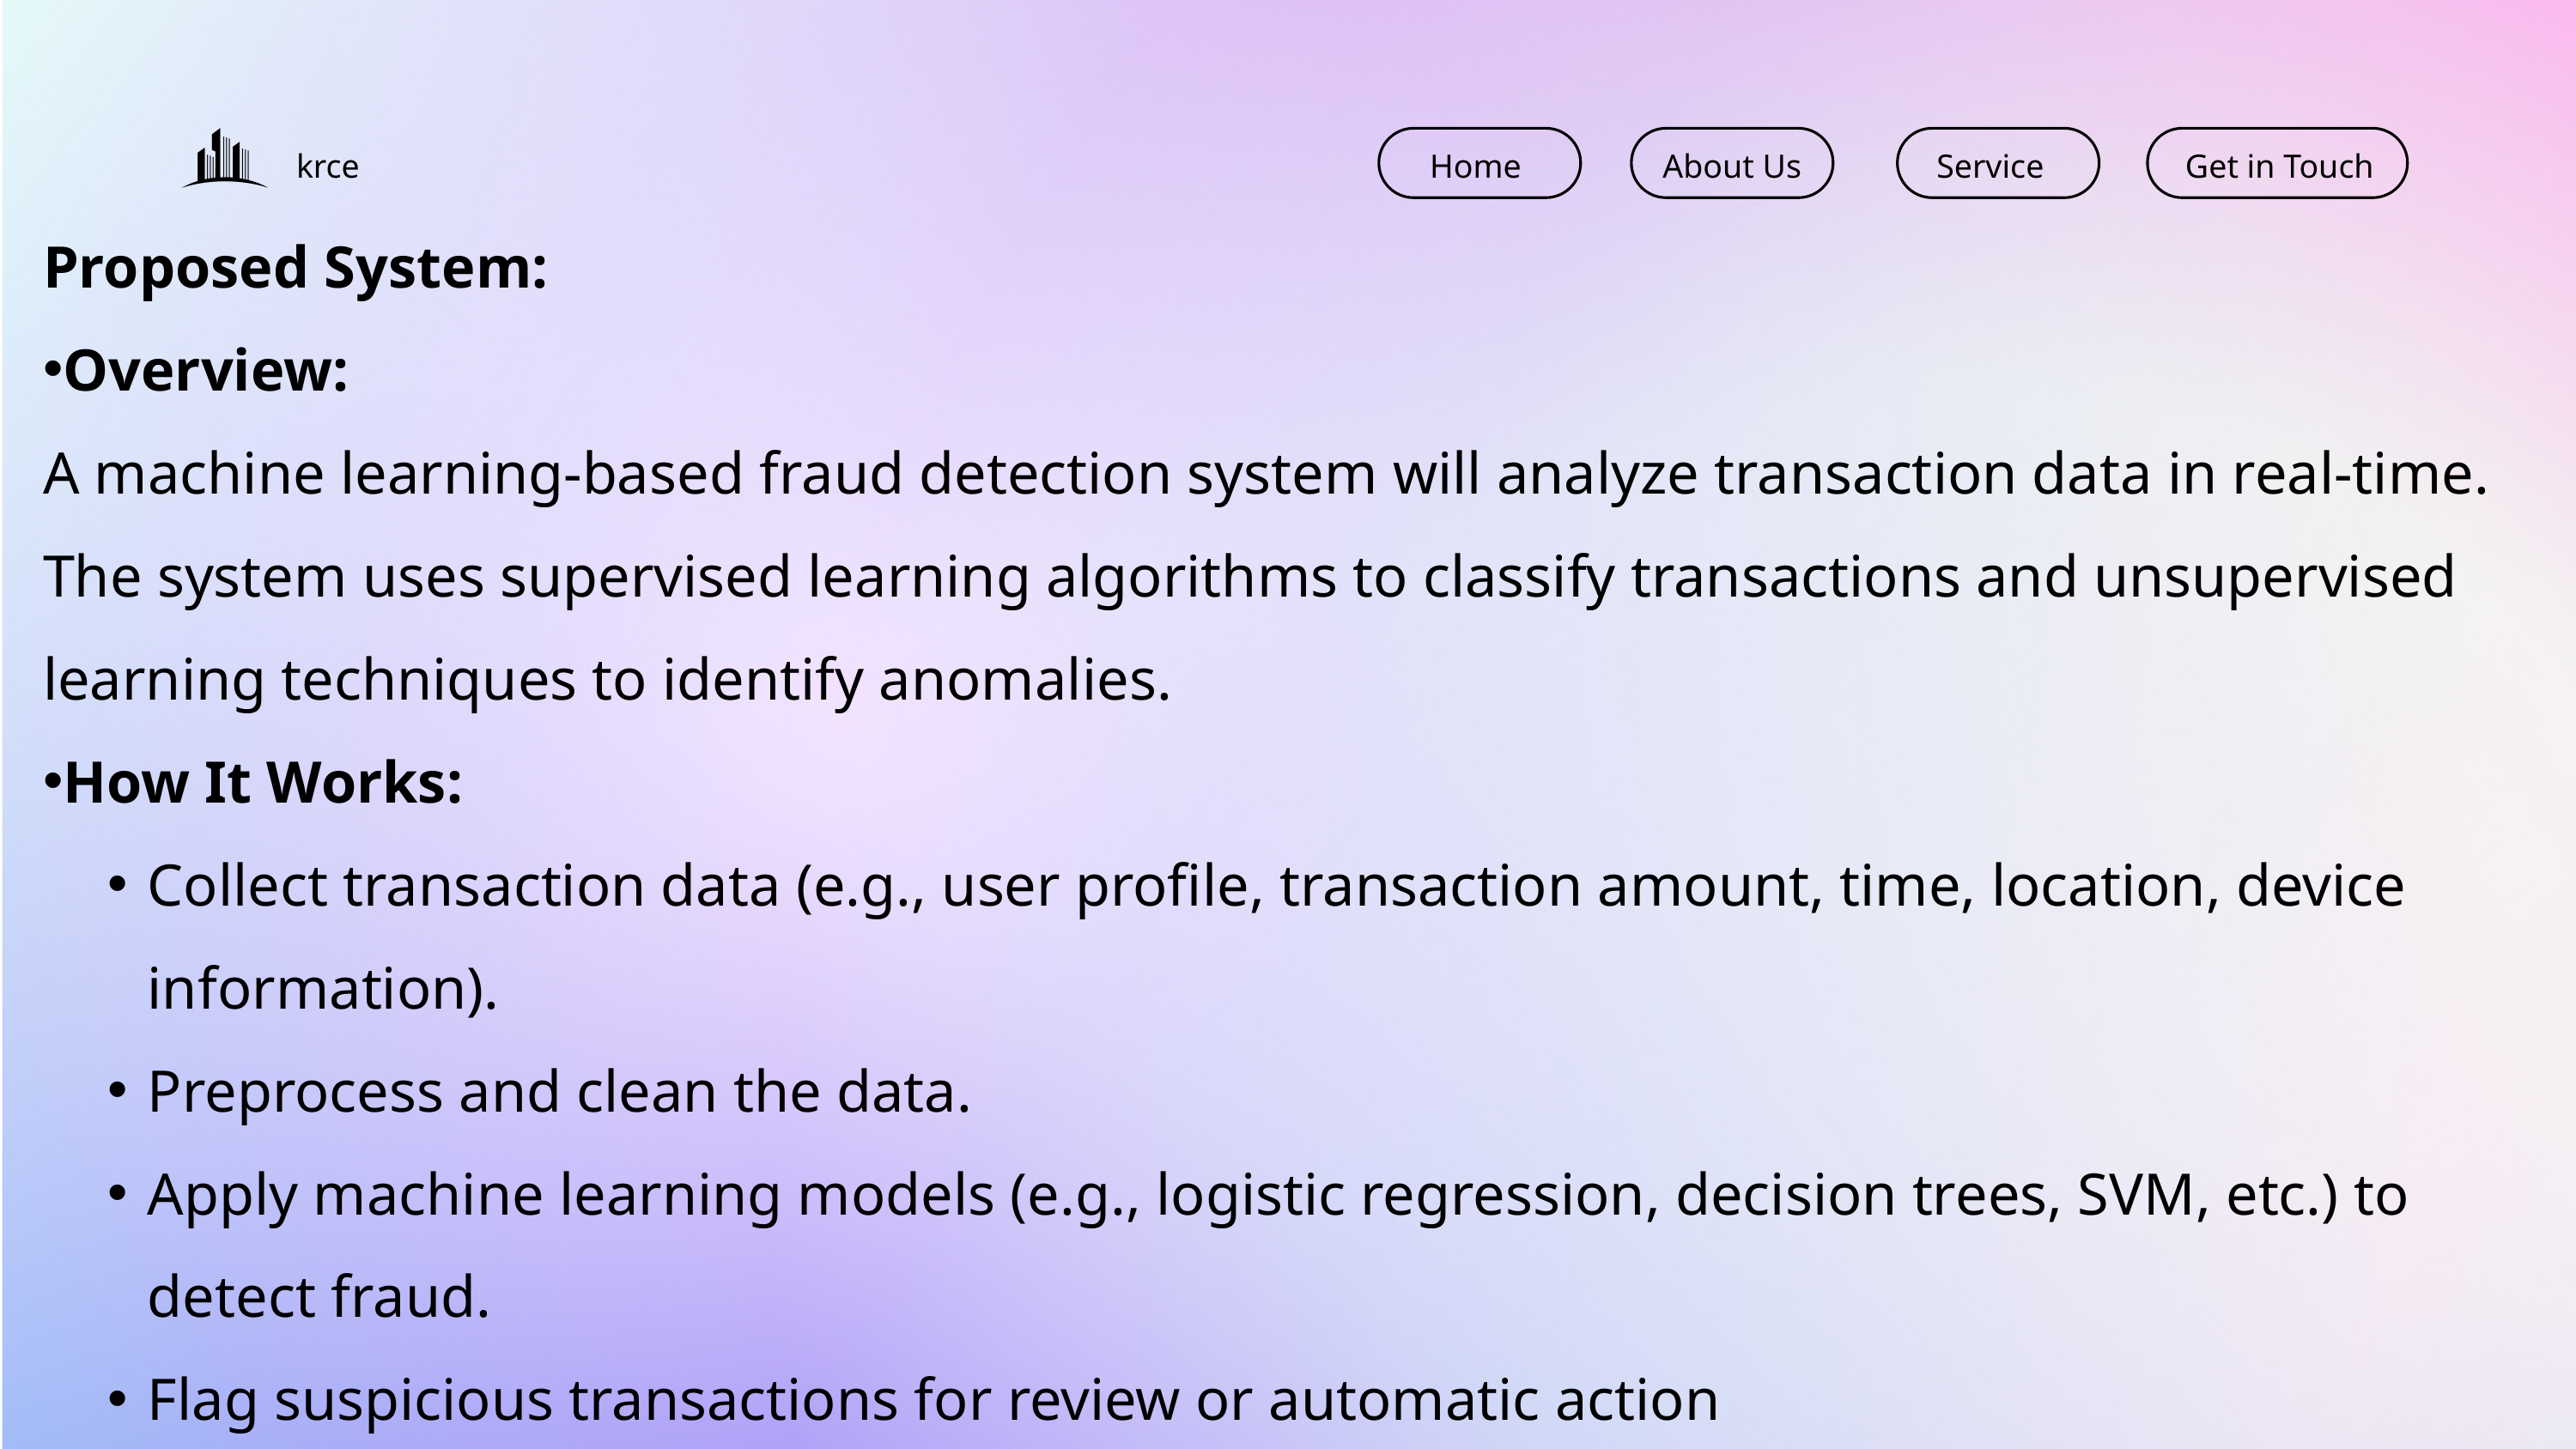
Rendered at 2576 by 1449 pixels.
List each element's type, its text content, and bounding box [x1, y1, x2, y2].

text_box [1897, 128, 2099, 198]
text_box krce [296, 139, 491, 185]
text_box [1378, 128, 1582, 198]
text_box Proposed System: Overview: A machine learning-based fraud detection system will analyze transaction data in real-time. The system uses supervised learning algorithms to classify transactions and unsupervised learning techniques to identify anomalies. How It Works: Collect transaction data (e.g., user profile, transaction amount, time, location, device information). Preprocess and clean the data. Apply machine learning models (e.g., logistic regression, decision trees, SVM, etc.) to detect fraud. Flag suspicious transactions for review or automatic action [42, 196, 2544, 1433]
text_box [181, 128, 269, 188]
text_box [2, 0, 2576, 1449]
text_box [1631, 128, 1834, 198]
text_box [2147, 128, 2408, 198]
